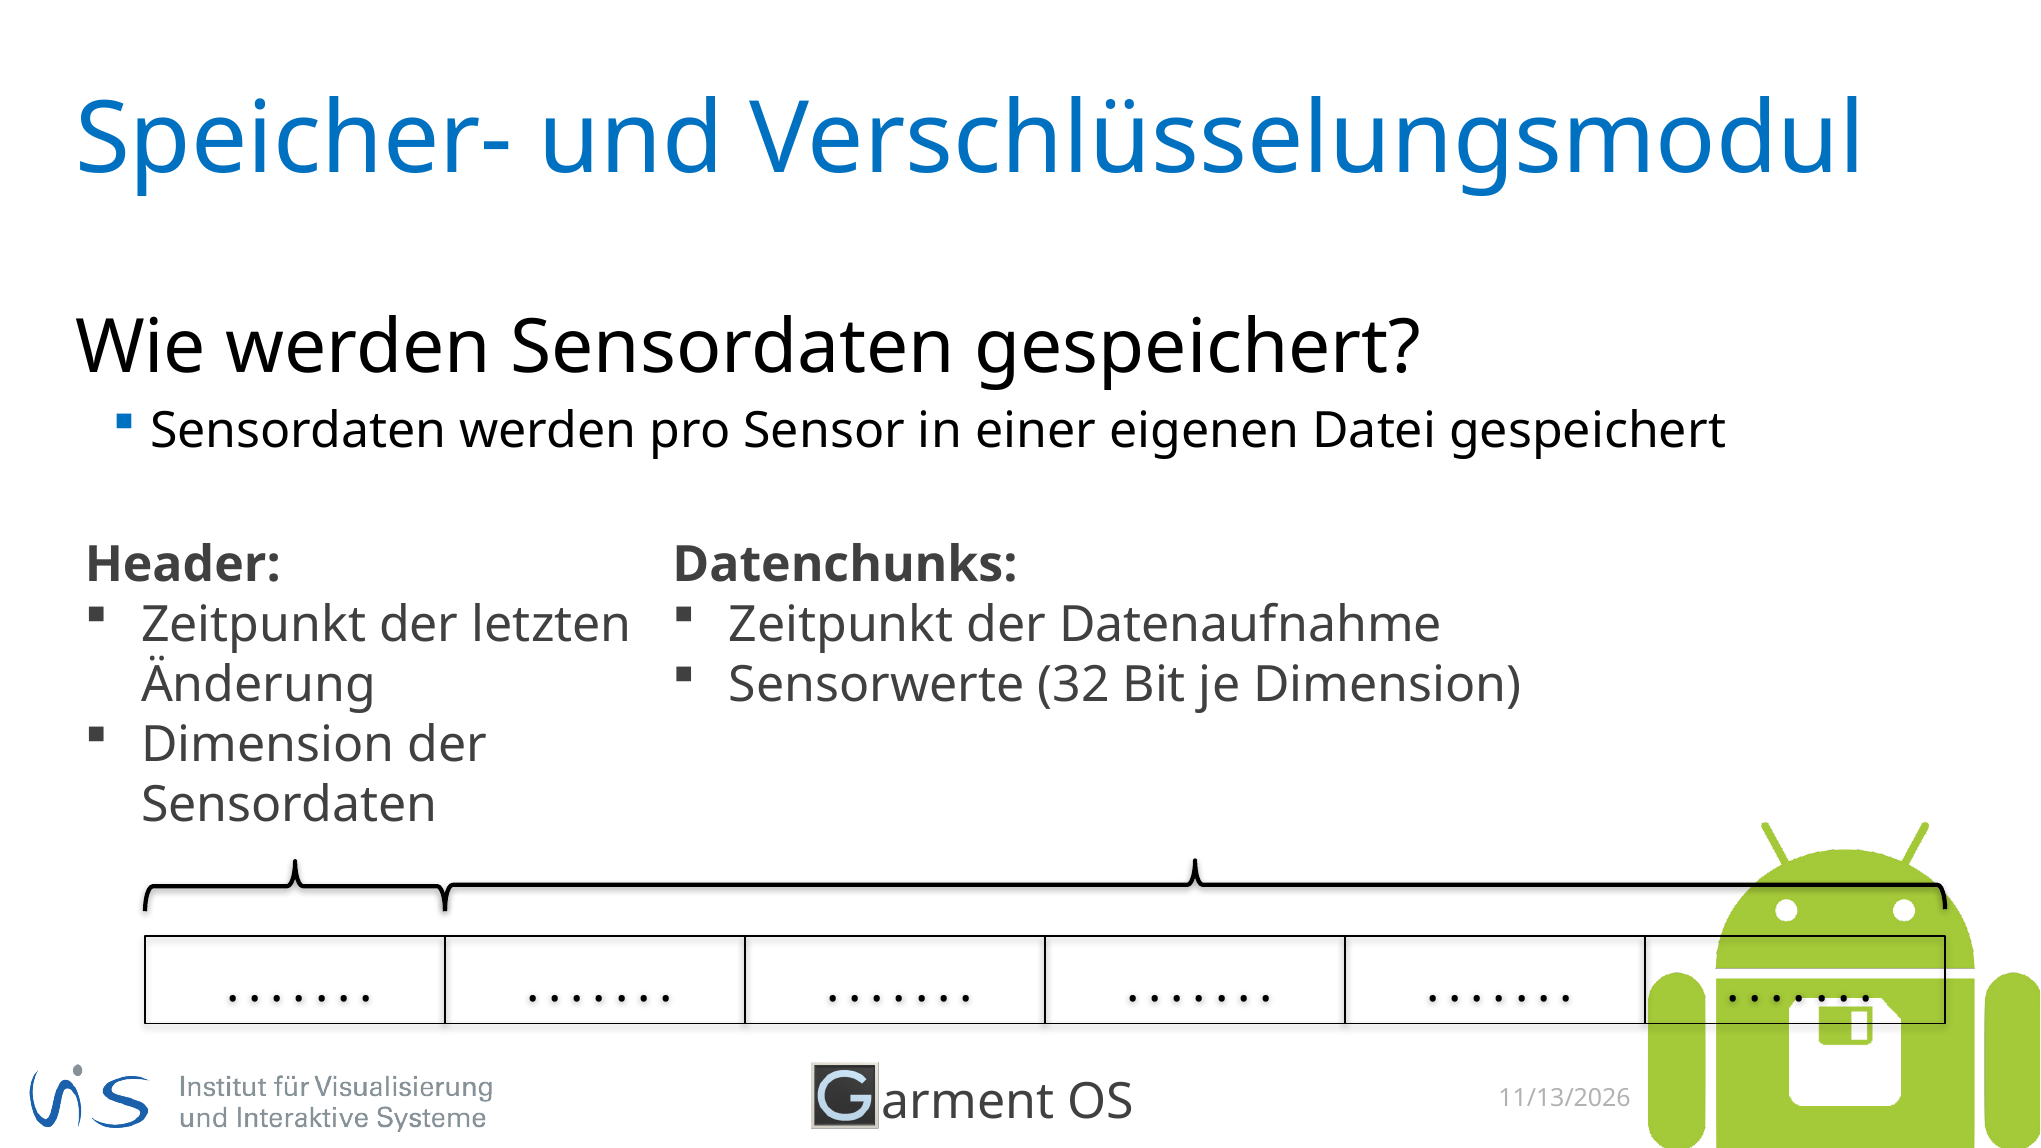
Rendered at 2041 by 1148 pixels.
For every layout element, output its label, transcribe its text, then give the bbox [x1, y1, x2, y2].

text_box . . . . . . . [1344, 935, 1567, 1024]
picture [29, 1064, 492, 1132]
text_box . . . . . . . [744, 935, 1043, 1024]
picture [806, 1057, 883, 1133]
text_box Datenchunks: Zeitpunkt der Datenaufnahme Sensorwerte (32 Bit je Dimension) [657, 523, 1906, 719]
picture [1572, 781, 2041, 1148]
text_box . . . . . . . [144, 935, 443, 1024]
text_box [142, 859, 443, 912]
text_box [442, 858, 1567, 910]
text_box Header: Zeitpunkt der letzten Änderung Dimension der Sensordaten [69, 523, 658, 839]
title Speicher- und Verschlüsselungsmodul [45, 48, 1996, 199]
slide_number 16 [1438, 1068, 1567, 1129]
text_box . . . . . . . [444, 935, 743, 1024]
list Wie werden Sensordaten gespeichert? Sensordaten werden pro Sensor in einer eigenen Datei gespeichert [45, 273, 1993, 399]
text_box . . . . . . . [1044, 935, 1343, 1024]
